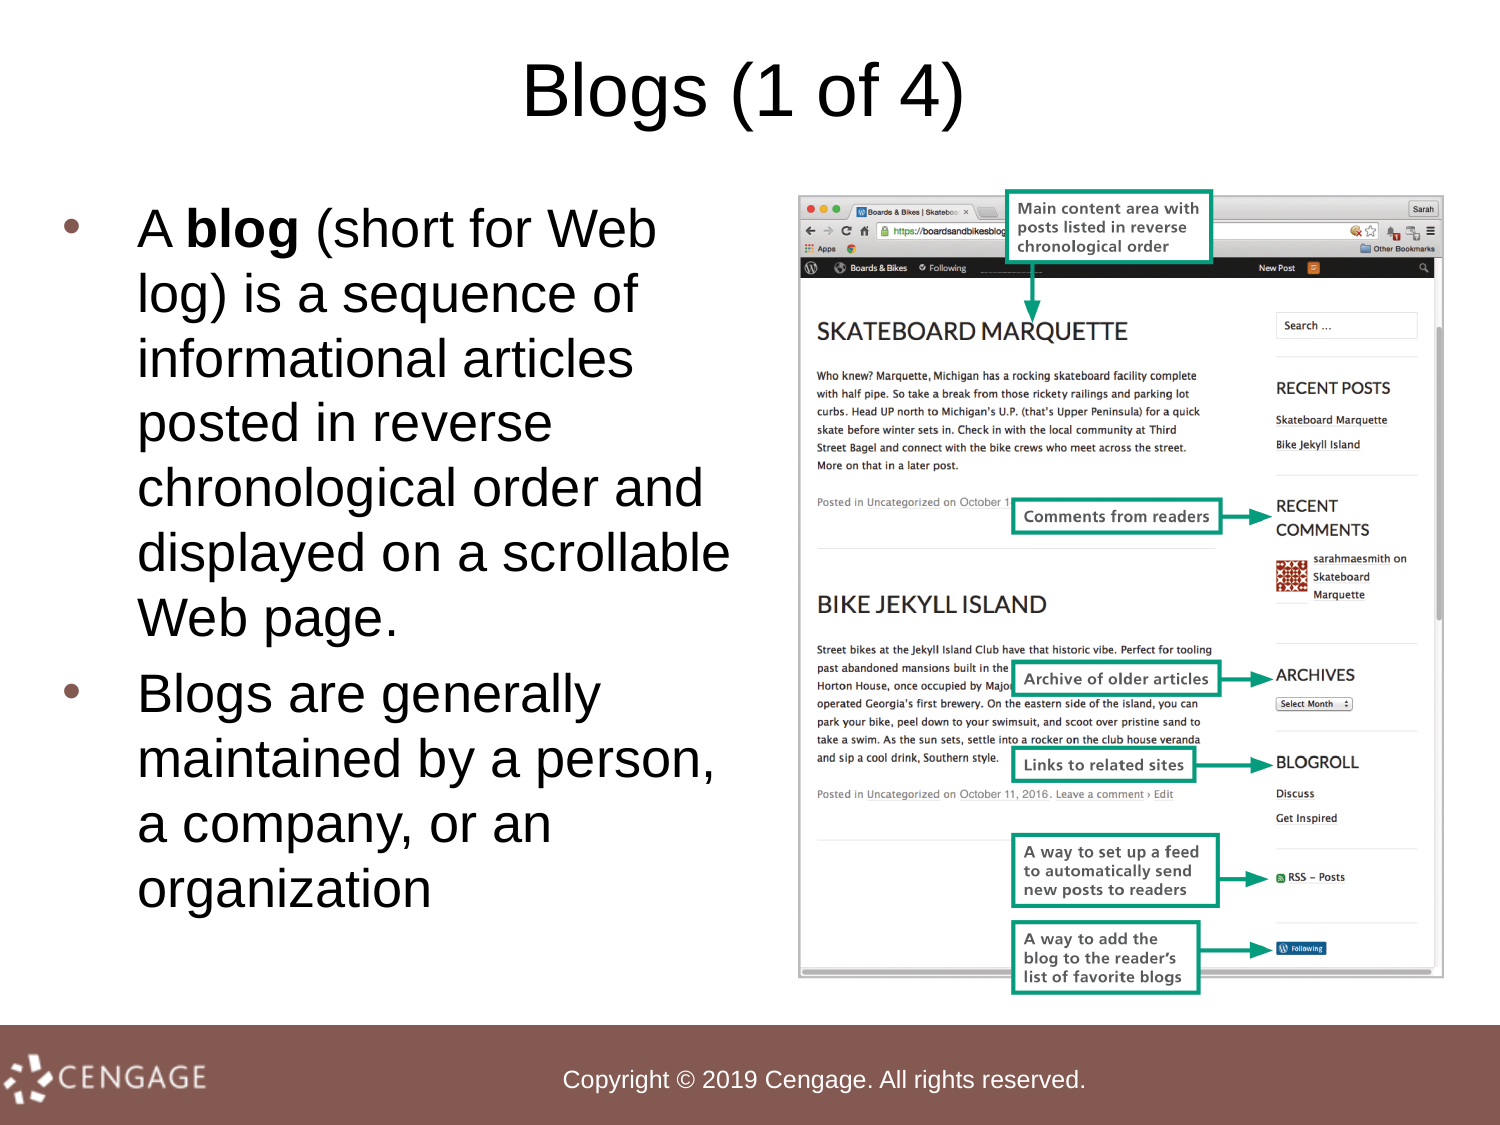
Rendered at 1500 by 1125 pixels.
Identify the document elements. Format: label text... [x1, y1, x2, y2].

picture [797, 188, 1444, 995]
list A blog (short for Web log) is a sequence of informational articles posted in reverse chronological order and displayed on a scrollable Web page. Blogs are generally maintained by a person, a company, or an organization [47, 185, 774, 942]
picture [0, 1051, 211, 1106]
title Blogs (1 of 4) [85, 21, 1403, 152]
